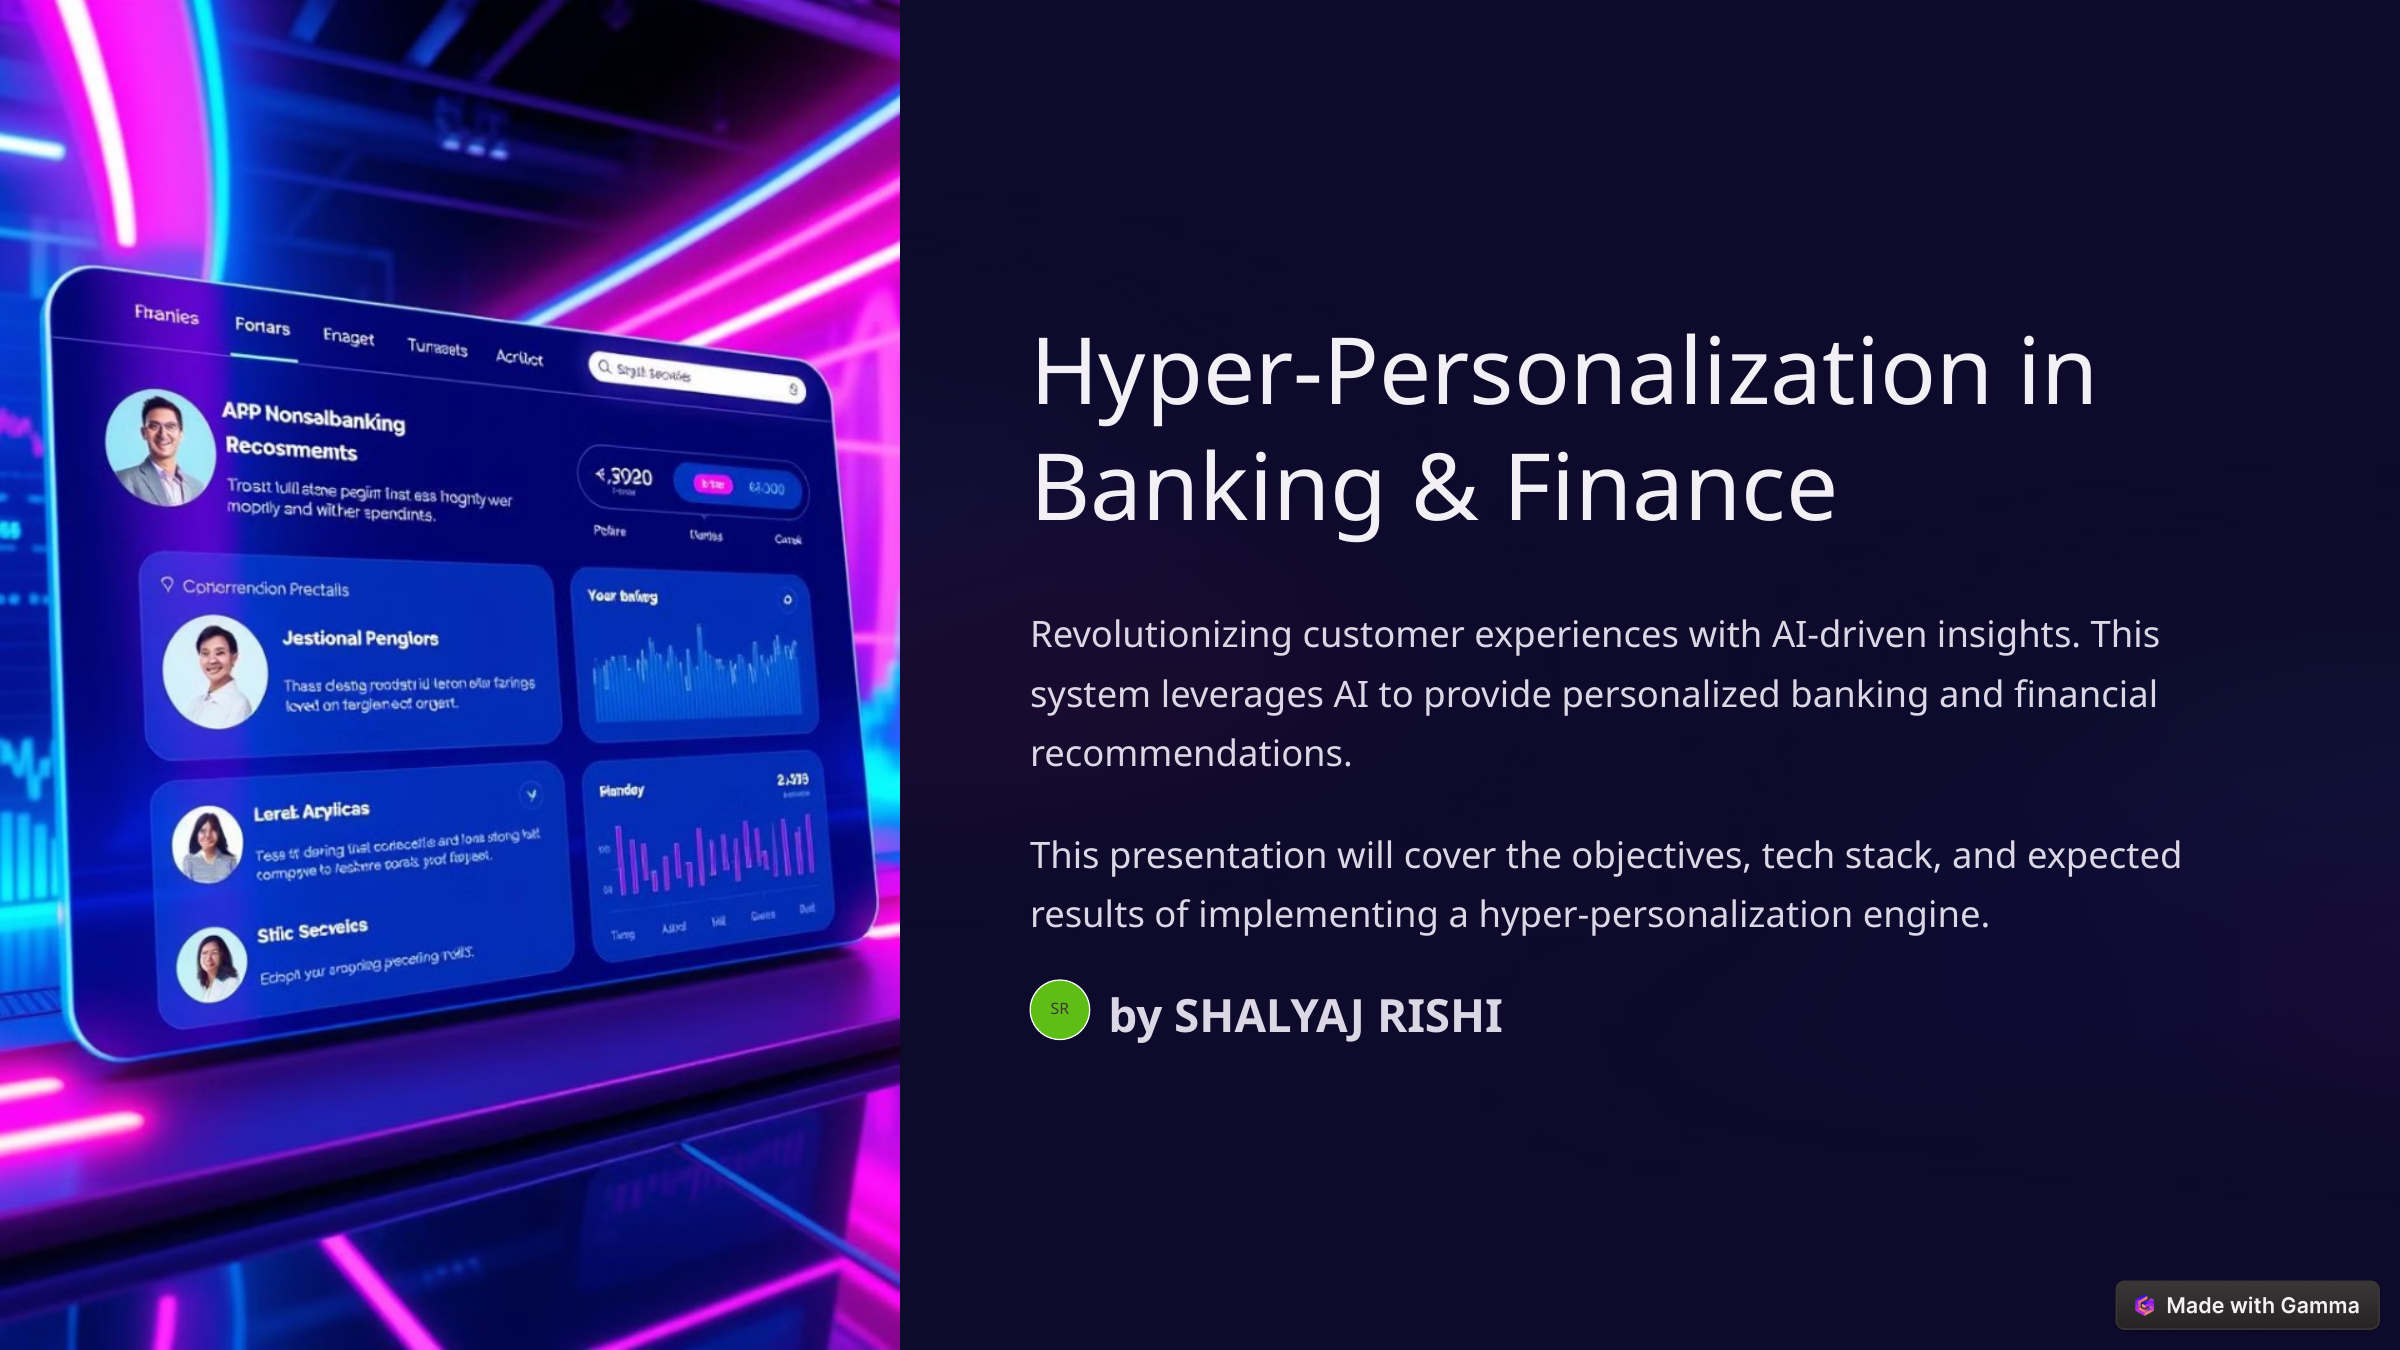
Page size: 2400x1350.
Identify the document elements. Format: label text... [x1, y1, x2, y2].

picture [20, 859, 28, 898]
picture [3, 850, 12, 899]
picture [0, 0, 900, 1350]
picture [36, 857, 46, 897]
text_box SR [1050, 1001, 1070, 1018]
text_box by SHALYAJ RISHI [1108, 977, 1494, 1043]
text_box Revolutionizing customer experiences with AI-driven insights. This system leverages AI to provide personalized banking and financial recommendations. [1030, 595, 2270, 775]
text_box [1030, 980, 1090, 1040]
picture [53, 866, 58, 893]
picture [2106, 1271, 2389, 1339]
text_box Hyper-Personalization in Banking & Finance [1030, 307, 2270, 541]
text_box This presentation will cover the objectives, tech stack, and expected results of implementing a hyper-personalization engine. [1030, 816, 2270, 936]
